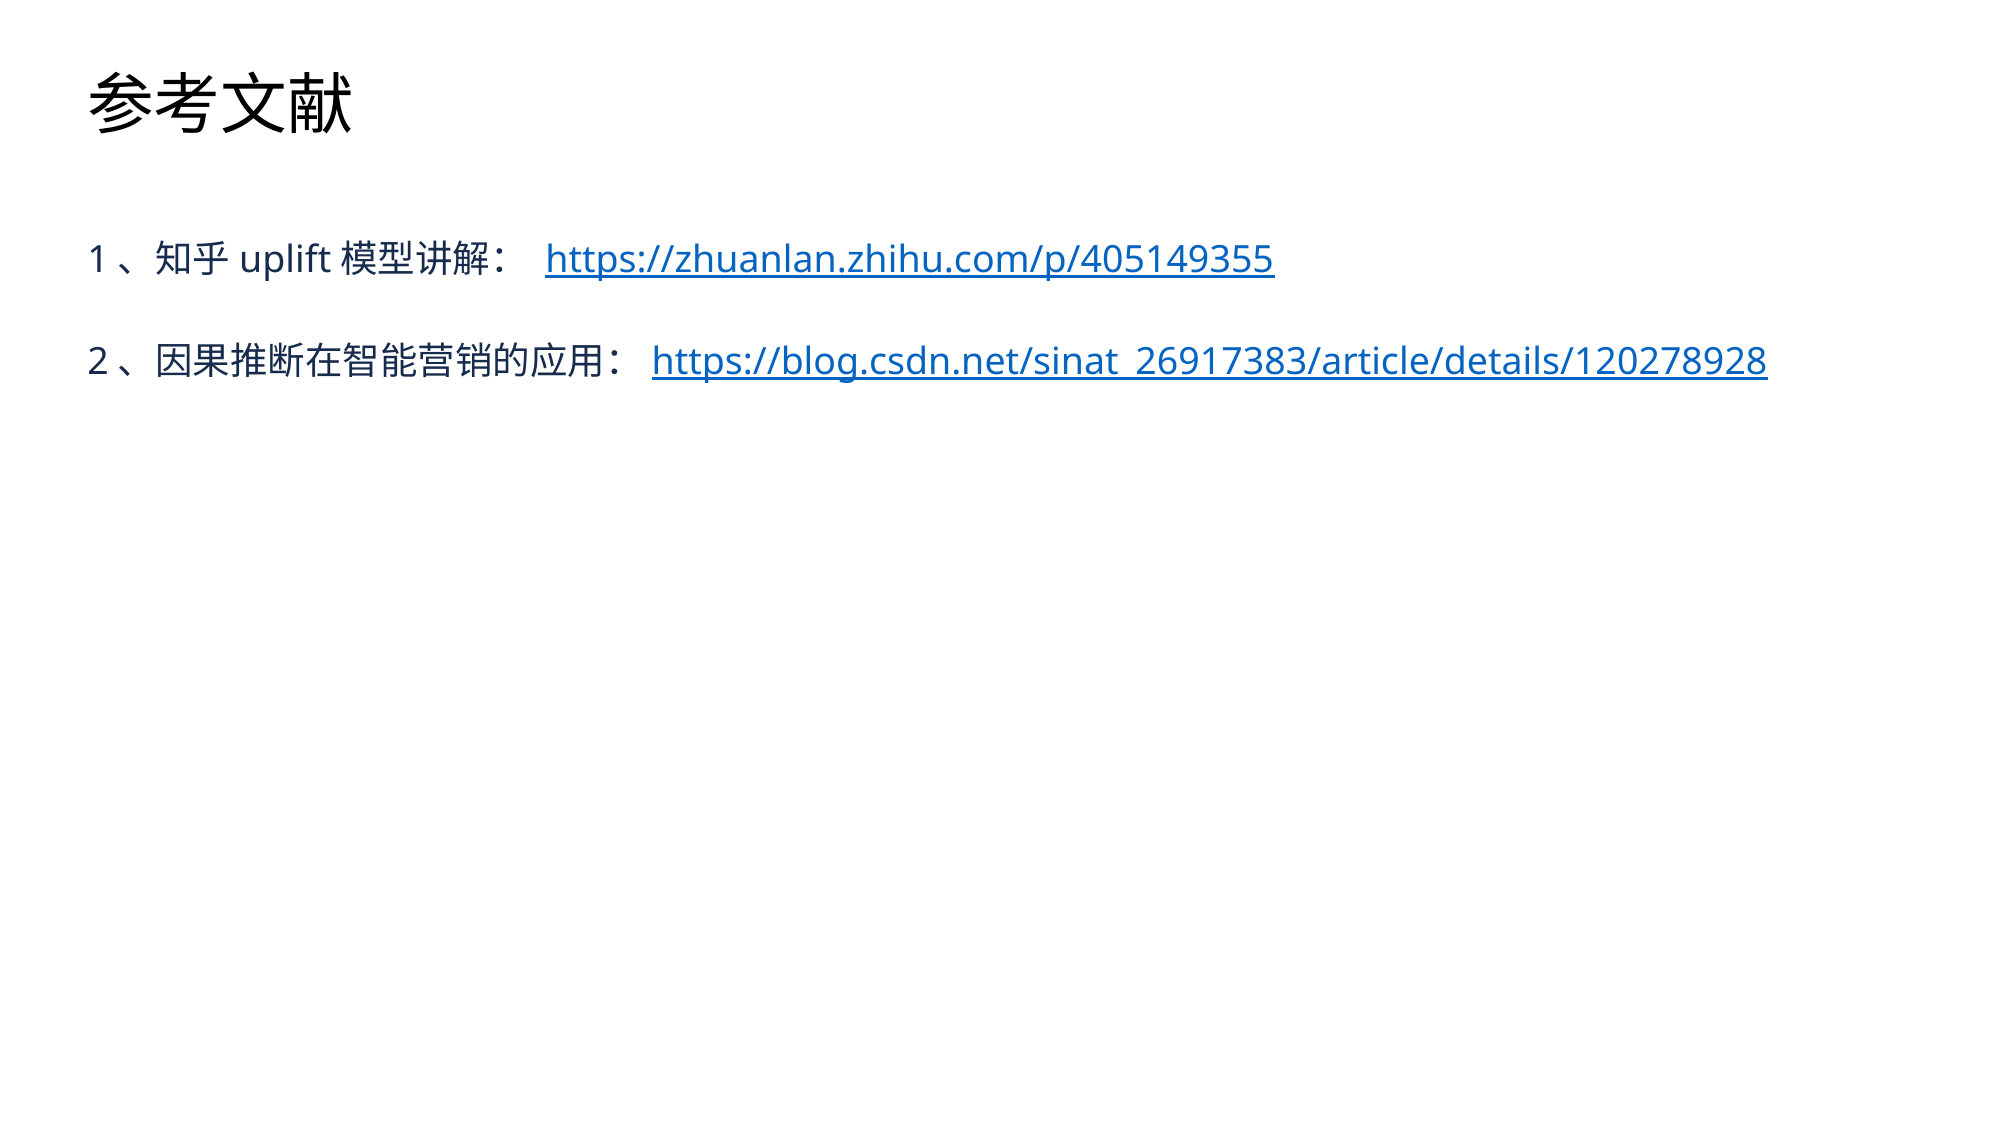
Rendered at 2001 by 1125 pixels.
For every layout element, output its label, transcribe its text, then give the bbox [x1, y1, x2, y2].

text_box 参考文献 [72, 54, 1258, 149]
text_box 1、知乎uplift模型讲解： https://zhuanlan.zhihu.com/p/405149355 2、因果推断在智能营销的应用：https://blog.csdn.net/sinat_26917383/article/details/120278928 [72, 176, 1900, 396]
